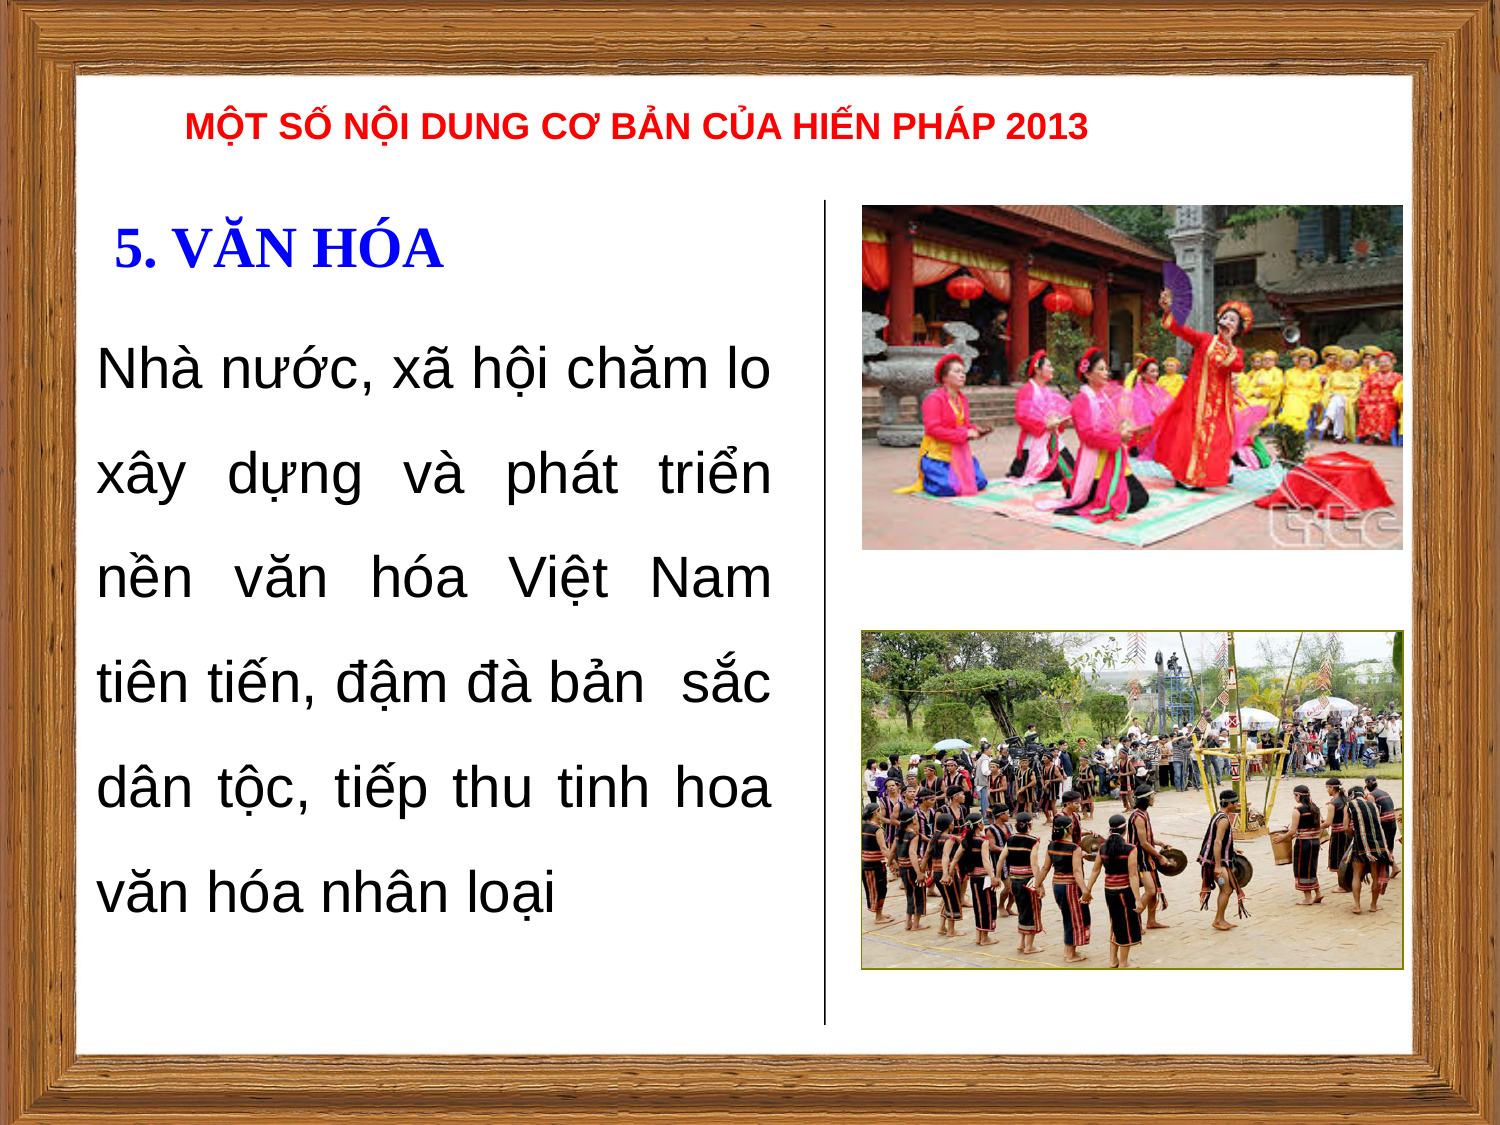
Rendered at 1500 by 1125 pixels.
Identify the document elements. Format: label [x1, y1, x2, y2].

text_box [81, 74, 1481, 1125]
picture [0, 0, 1500, 1125]
picture [862, 204, 1403, 551]
